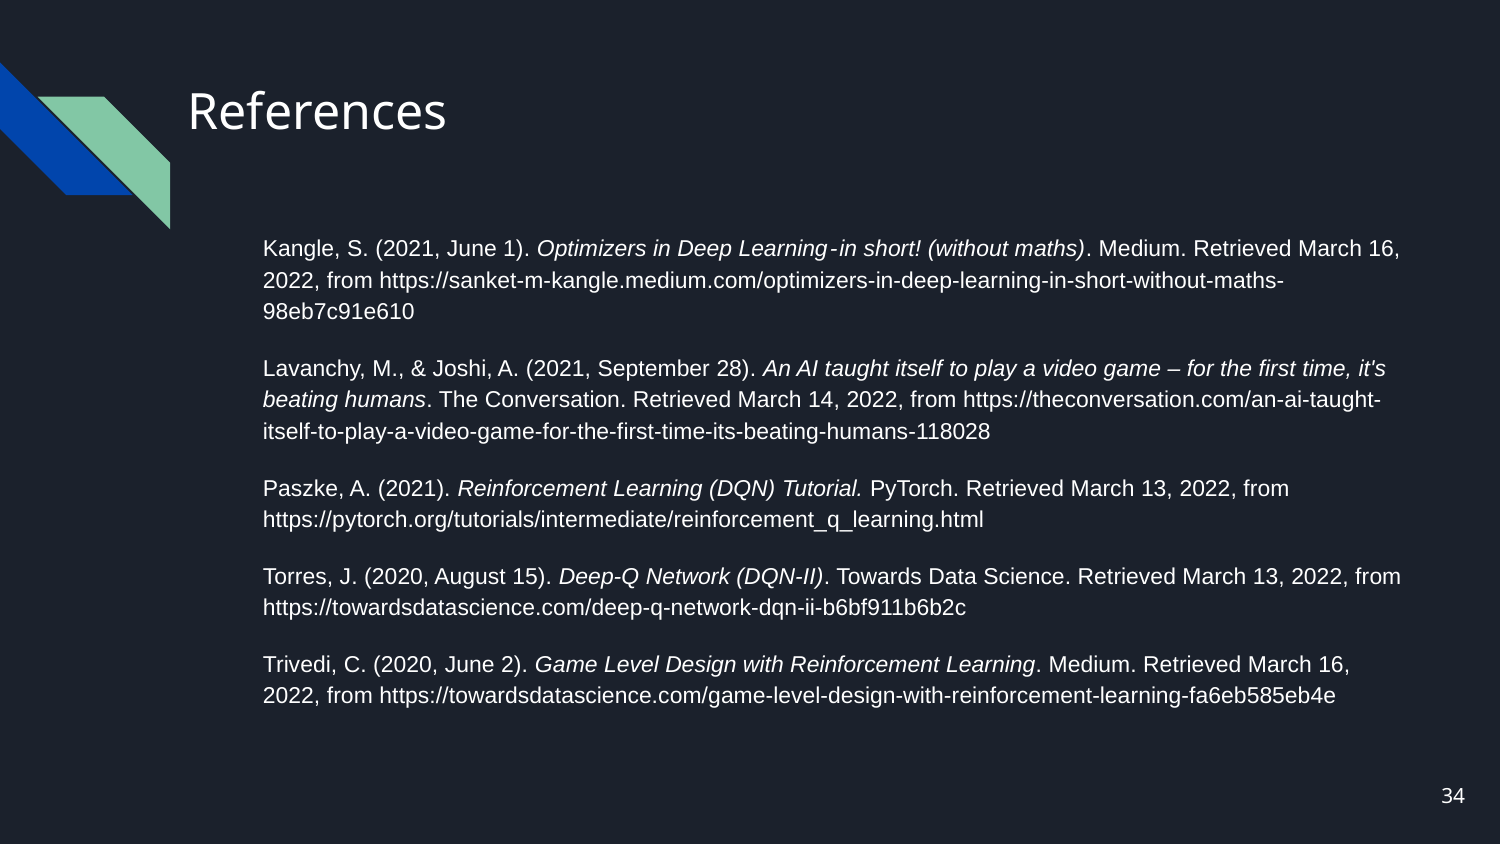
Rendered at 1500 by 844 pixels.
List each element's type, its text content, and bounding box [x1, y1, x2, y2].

list Kangle, S. (2021, June 1). Optimizers in Deep Learning - in short! (without maths). Medium. Retrieved March 16, 2022, from https://sanket-m-kangle.medium.com/optimizers-in-deep-learning-in-short-without-maths-98eb7c91e610 Lavanchy, M., & Joshi, A. (2021, September 28). An AI taught itself to play a video game – for the first time, it's beating humans. The Conversation. Retrieved March 14, 2022, from https://theconversation.com/an-ai-taught-itself-to-play-a-video-game-for-the-first-time-its-beating-humans-118028 Paszke, A. (2021). Reinforcement Learning (DQN) Tutorial. PyTorch. Retrieved March 13, 2022, from https://pytorch.org/tutorials/intermediate/reinforcement_q_learning.html Torres, J. (2020, August 15). Deep-Q Network (DQN-II). Towards Data Science. Retrieved March 13, 2022, from https://towardsdatascience.com/deep-q-network-dqn-ii-b6bf911b6b2c Trivedi, C. (2020, June 2). Game Level Design with Reinforcement Learning. Medium. Retrieved March 16, 2022, from https://towardsdatascience.com/game-level-design-with-reinforcement-learning-fa6eb585eb4e [172, 214, 1426, 746]
title References [172, 64, 1328, 214]
slide_number ‹#› [1389, 764, 1480, 830]
